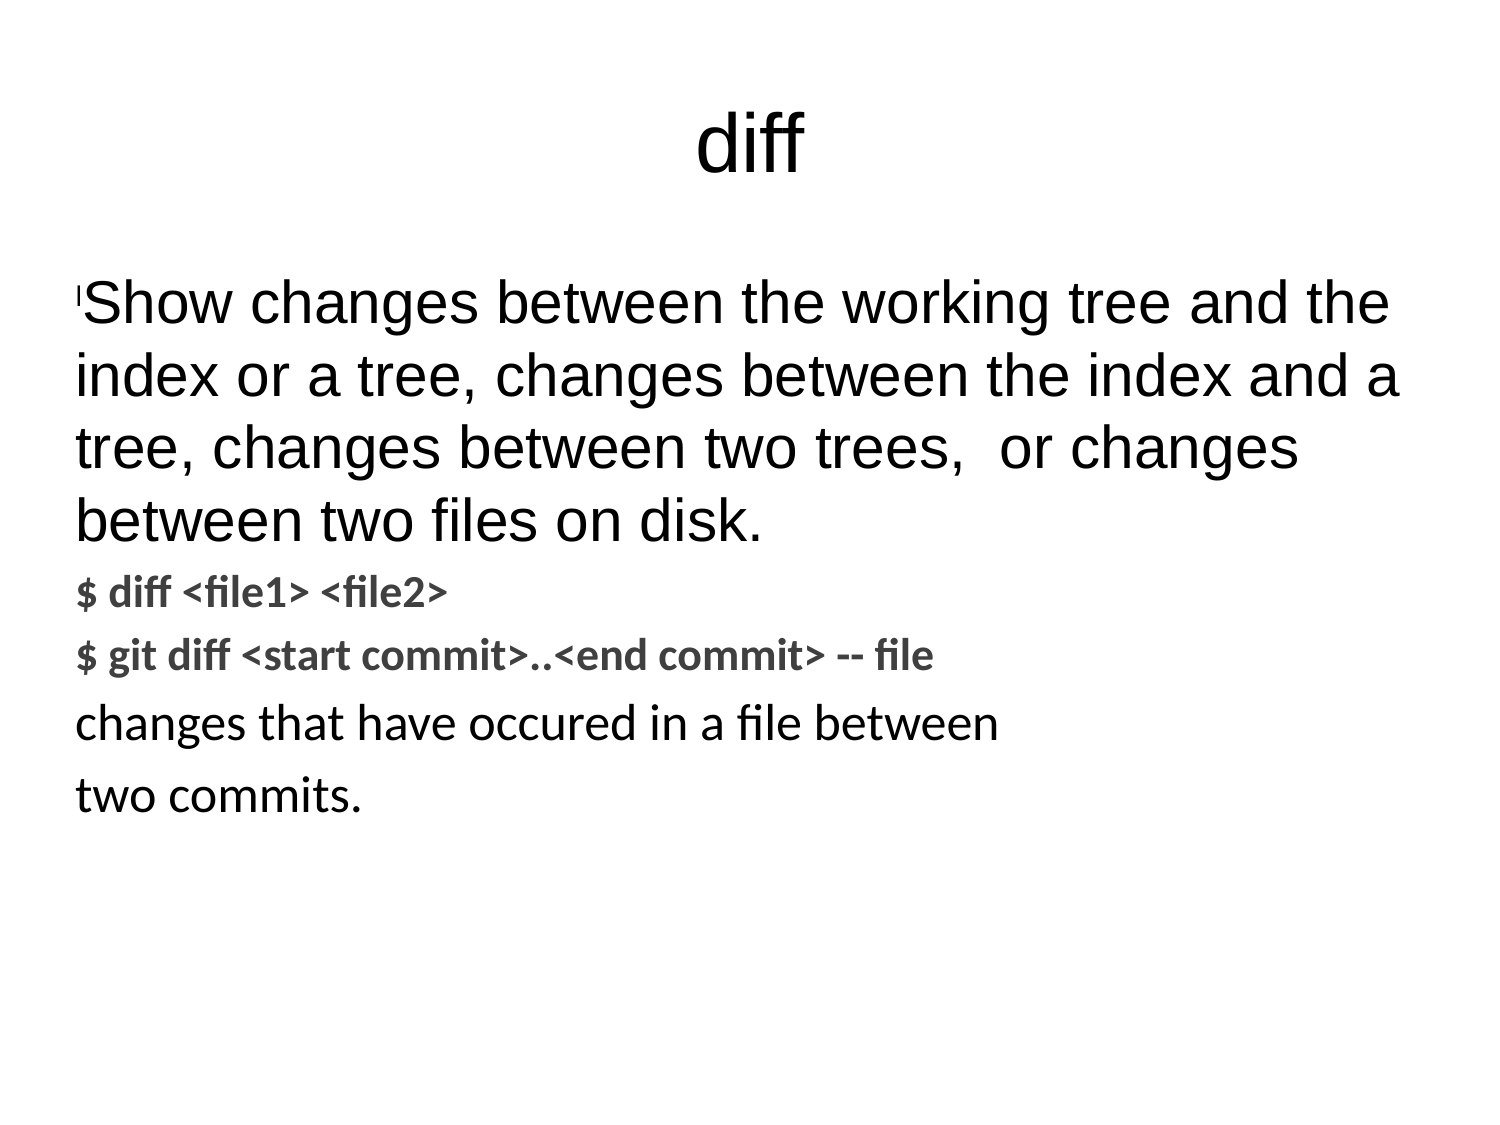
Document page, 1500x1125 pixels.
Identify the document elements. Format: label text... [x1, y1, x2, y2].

text_box Show changes between the working tree and the index or a tree, changes between the index and a tree, changes between two trees, or changes between two files on disk. $ diff <file1> <file2> $ git diff <start commit>..<end commit> -- file changes that have occured in a file between two commits. [74, 263, 1425, 916]
text_box diff [74, 44, 1425, 233]
